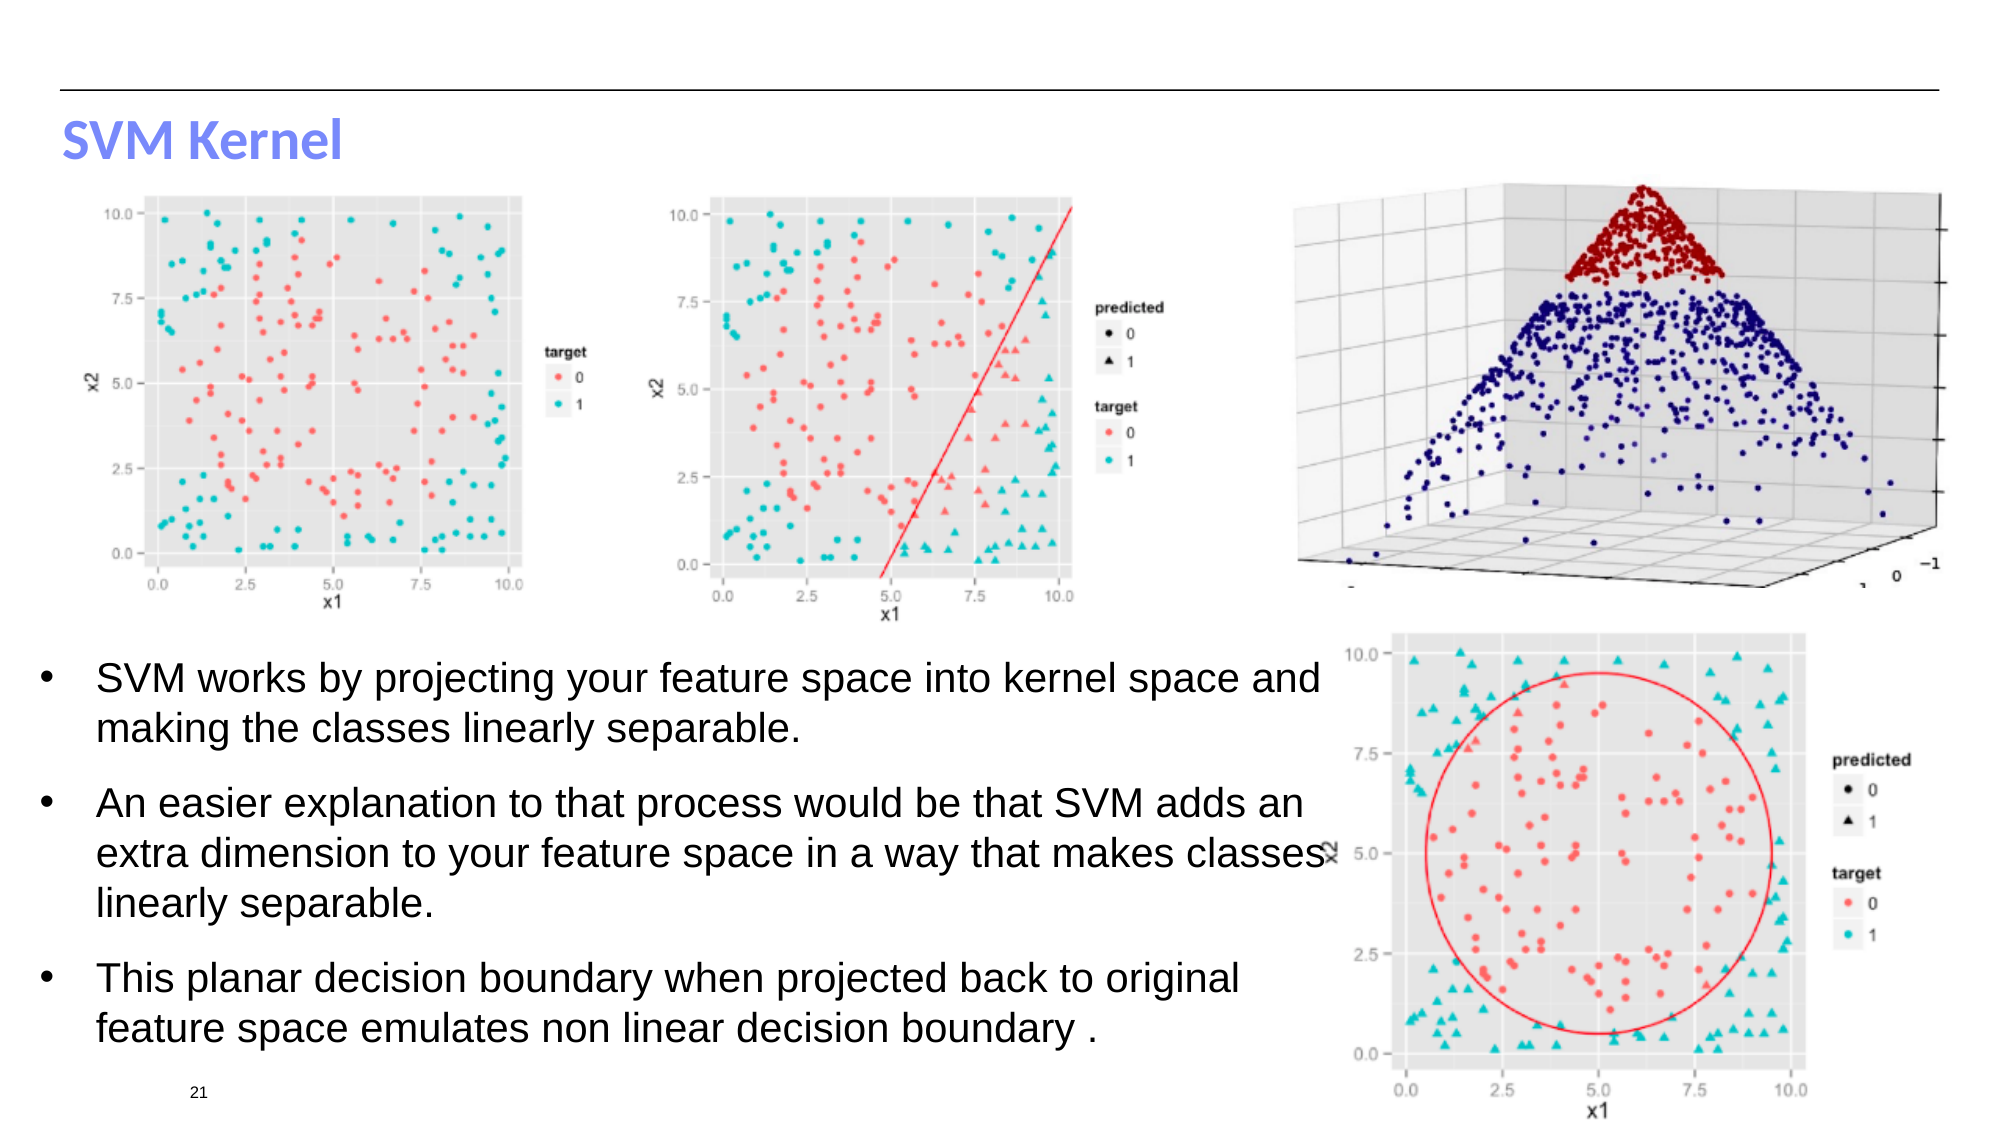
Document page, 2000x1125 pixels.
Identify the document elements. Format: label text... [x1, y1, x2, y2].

slide_number 21 [174, 1074, 256, 1106]
picture [68, 174, 1211, 638]
text_box SVM Kernel [48, 68, 1323, 179]
picture [1283, 174, 1953, 588]
picture [1302, 607, 1966, 1125]
text_box SVM works by projecting your feature space into kernel space and making the classes linearly separable. An easier explanation to that process would be that SVM adds an extra dimension to your feature space in a way that makes classes linearly separable. This planar decision boundary when projected back to original feature space emulates non linear decision boundary . [24, 643, 1297, 1059]
